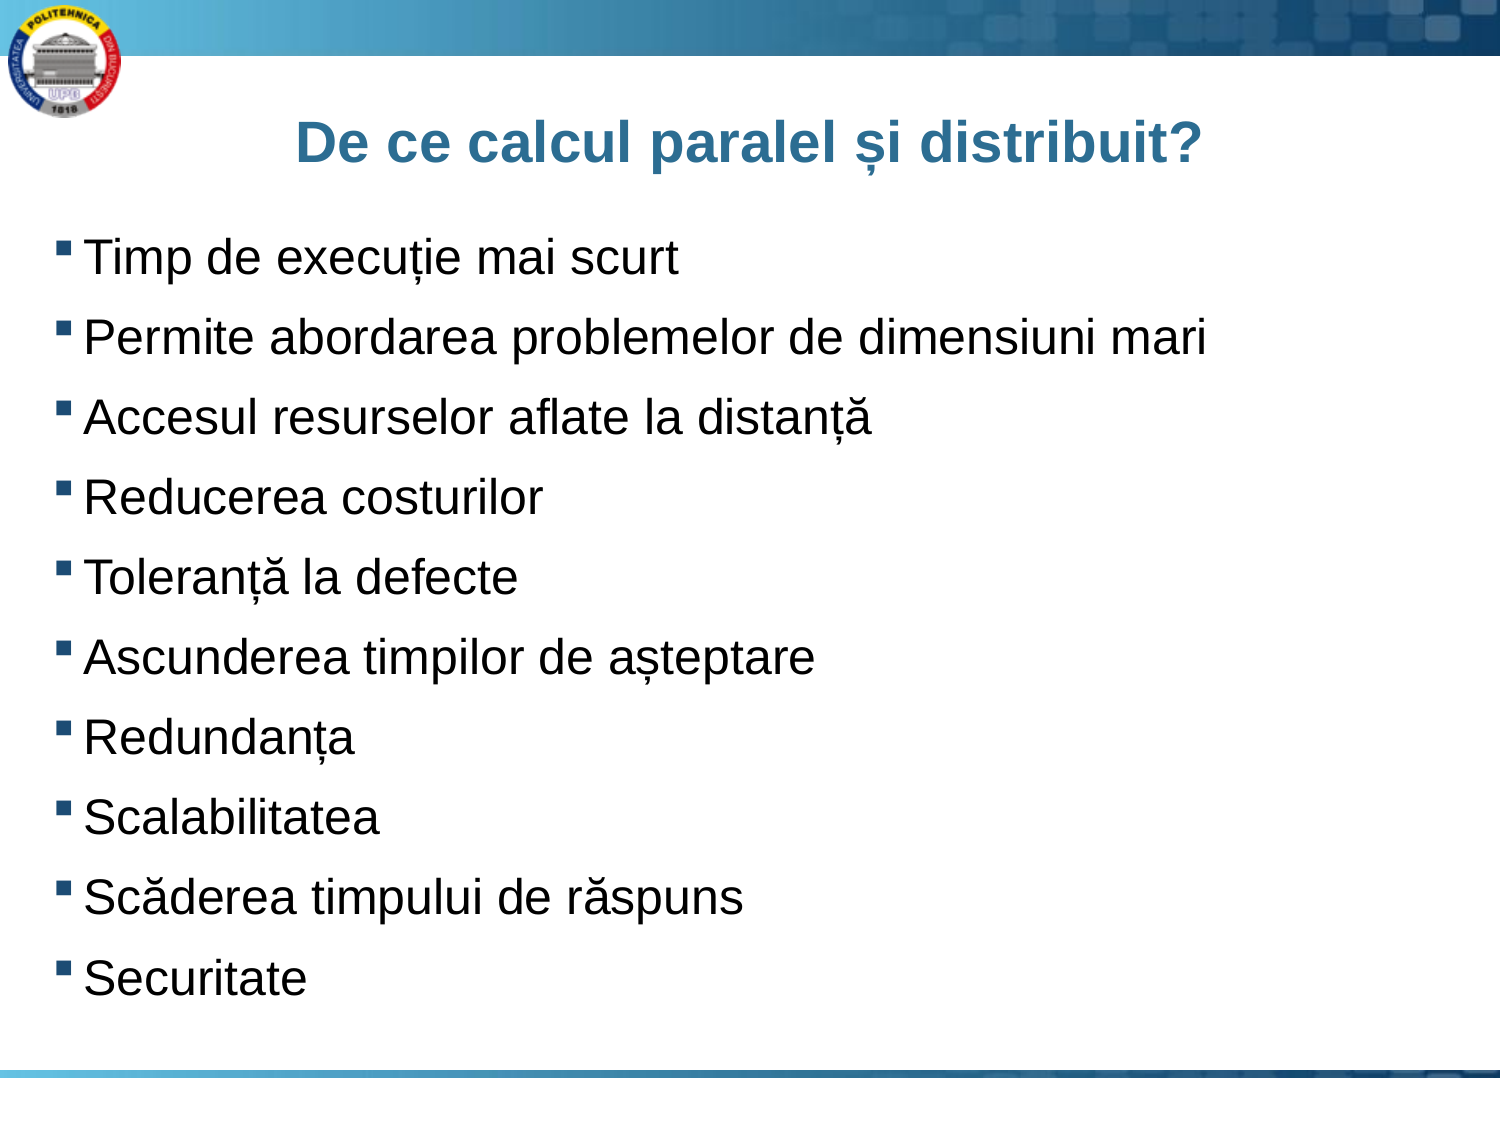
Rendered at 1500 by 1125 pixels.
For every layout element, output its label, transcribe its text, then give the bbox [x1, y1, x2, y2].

list Timp de execuție mai scurt Permite abordarea problemelor de dimensiuni mari Accesul resurselor aflate la distanță Reducerea costurilor Toleranță la defecte Ascunderea timpilor de așteptare Redundanța Scalabilitatea Scăderea timpului de răspuns Securitate [52, 217, 1451, 1053]
picture [0, 0, 1500, 118]
picture [0, 1070, 1500, 1078]
title De ce calcul paralel și distribuit? [51, 102, 1449, 178]
